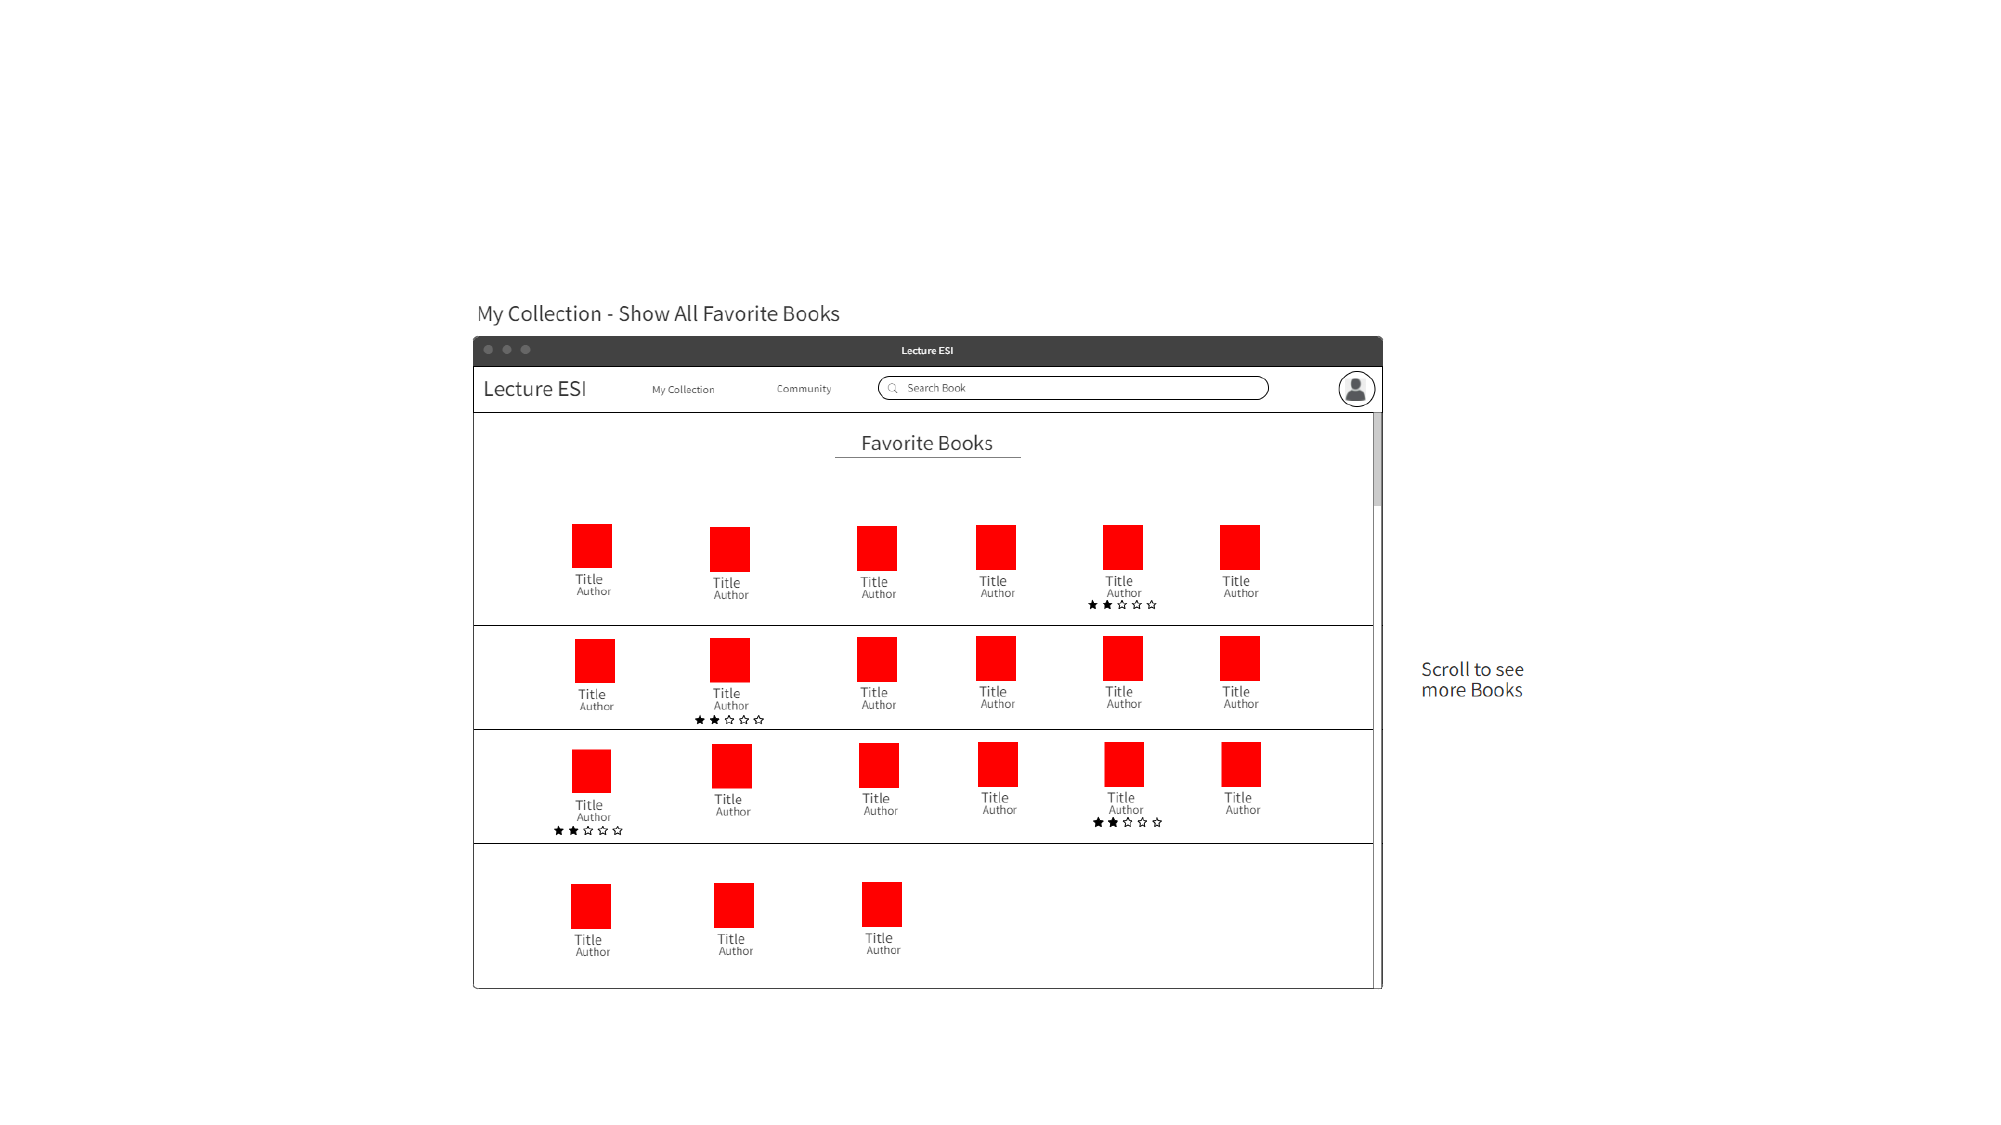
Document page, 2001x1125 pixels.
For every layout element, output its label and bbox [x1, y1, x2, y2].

list [466, 299, 1534, 1014]
